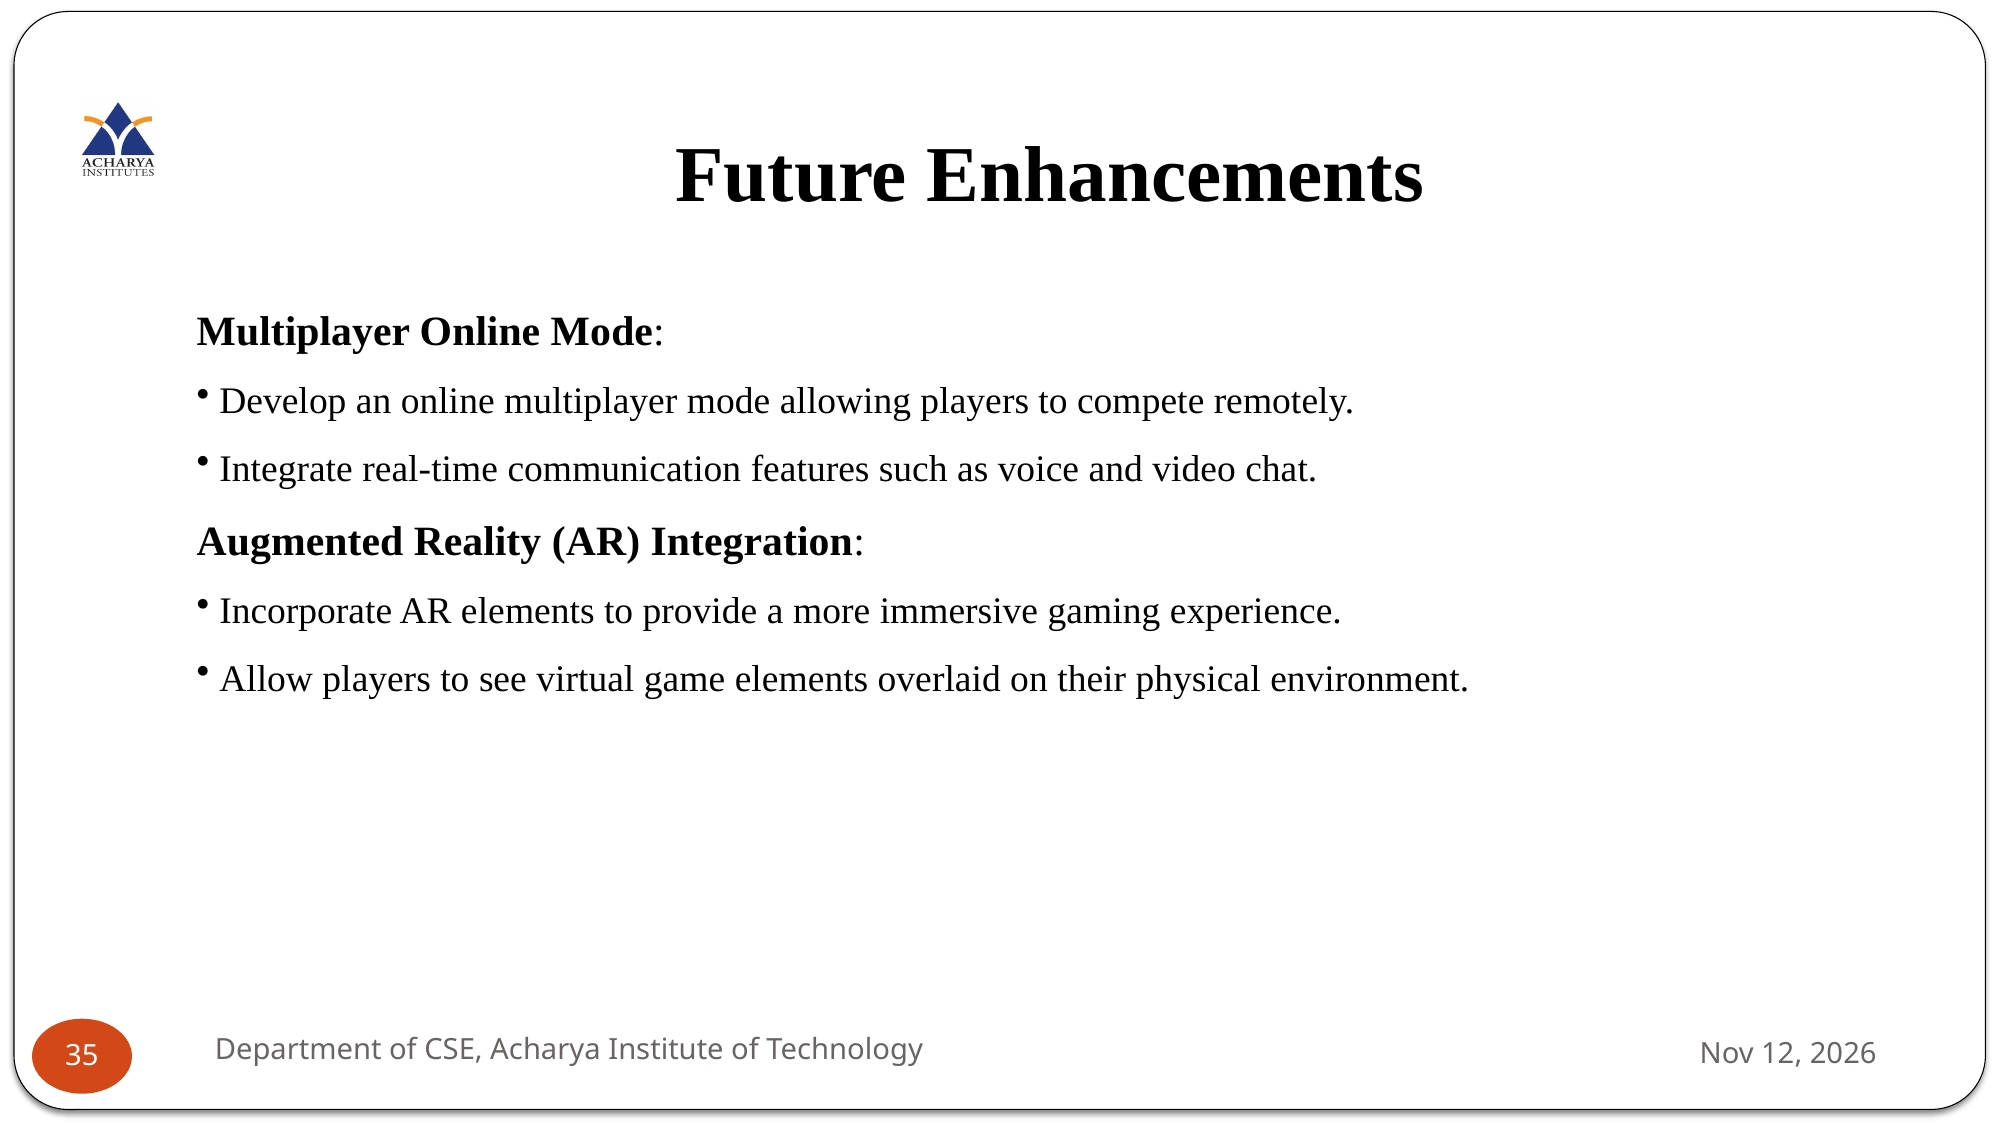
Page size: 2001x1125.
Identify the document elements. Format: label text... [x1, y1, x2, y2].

picture [80, 101, 156, 177]
slide_number 18-Jul-24 [1350, 1015, 1892, 1094]
list Multiplayer Online Mode: Develop an online multiplayer mode allowing players to compete remotely. Integrate real-time communication features such as voice and video chat. Augmented Reality (AR) Integration: Incorporate AR elements to provide a more immersive gaming experience. Allow players to see virtual game elements overlaid on their physical environment. [181, 195, 1919, 849]
slide_number 35 [32, 1018, 132, 1094]
title Future Enhancements [200, 45, 1900, 195]
footer Department of CSE, Acharya Institute of Technology [200, 1012, 1067, 1088]
